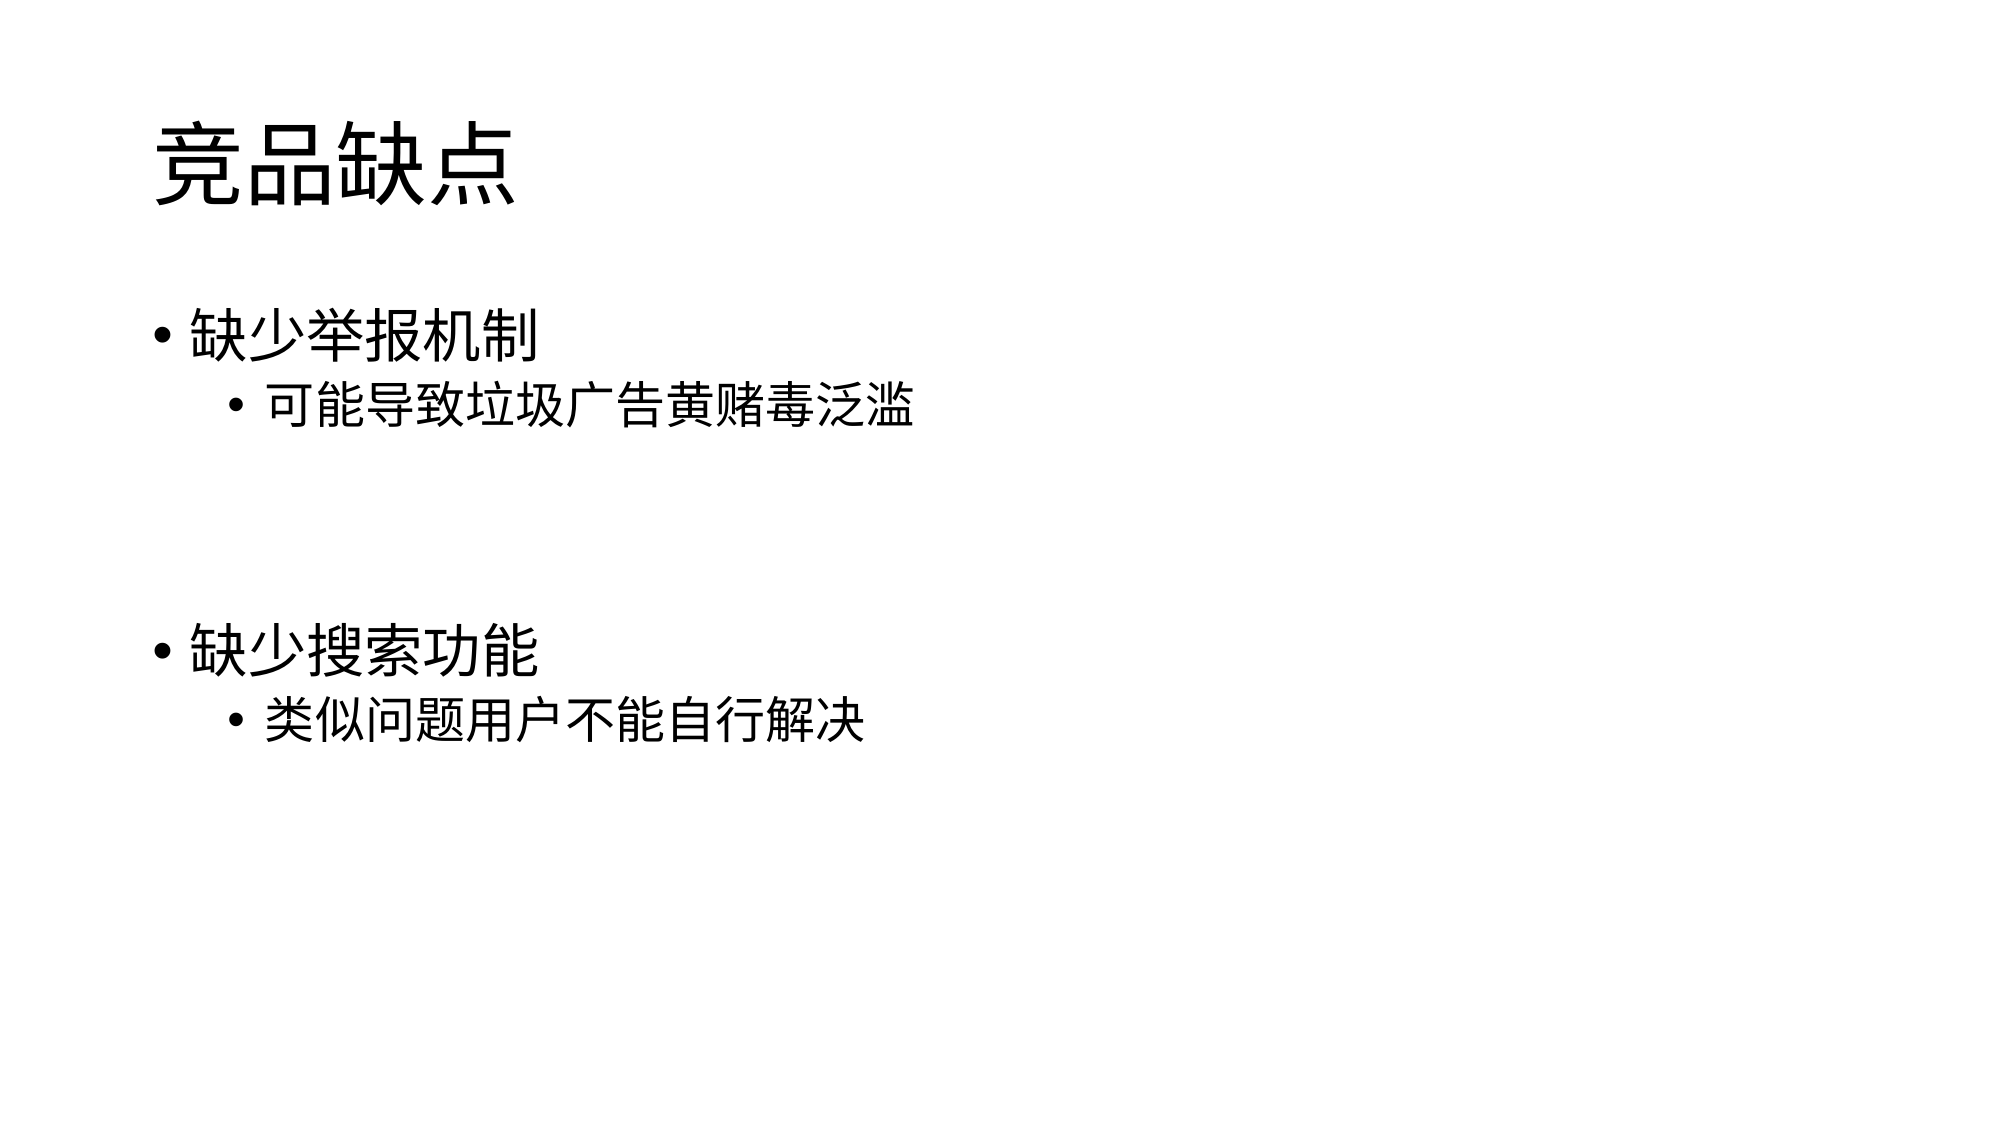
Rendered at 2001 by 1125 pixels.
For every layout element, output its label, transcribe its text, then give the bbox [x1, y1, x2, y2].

list 缺少举报机制 可能导致垃圾广告黄赌毒泛滥 缺少搜索功能 类似问题用户不能自行解决 [137, 299, 1863, 1014]
title 竞品缺点 [137, 59, 1863, 278]
